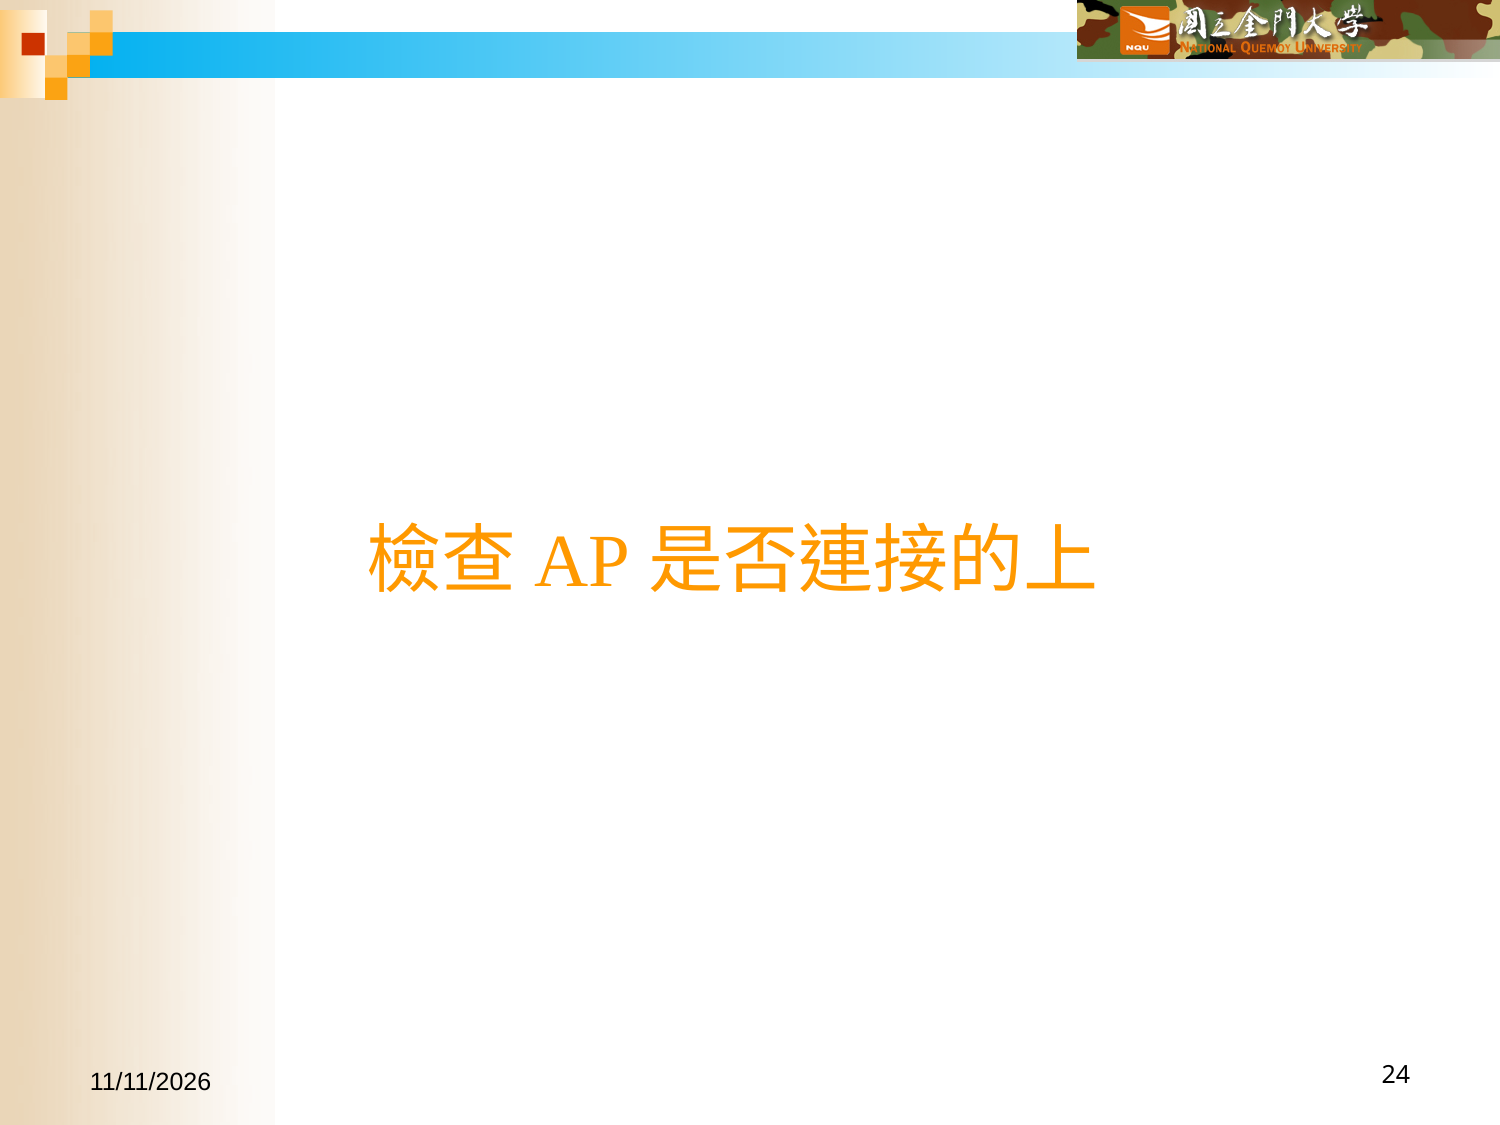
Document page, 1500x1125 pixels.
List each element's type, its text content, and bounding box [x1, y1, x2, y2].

text_box 2016/10/3 [75, 1024, 425, 1103]
text_box 24 [1074, 1024, 1425, 1100]
title 檢查AP是否連接的上 [214, 444, 1252, 670]
picture [1077, 0, 1500, 62]
